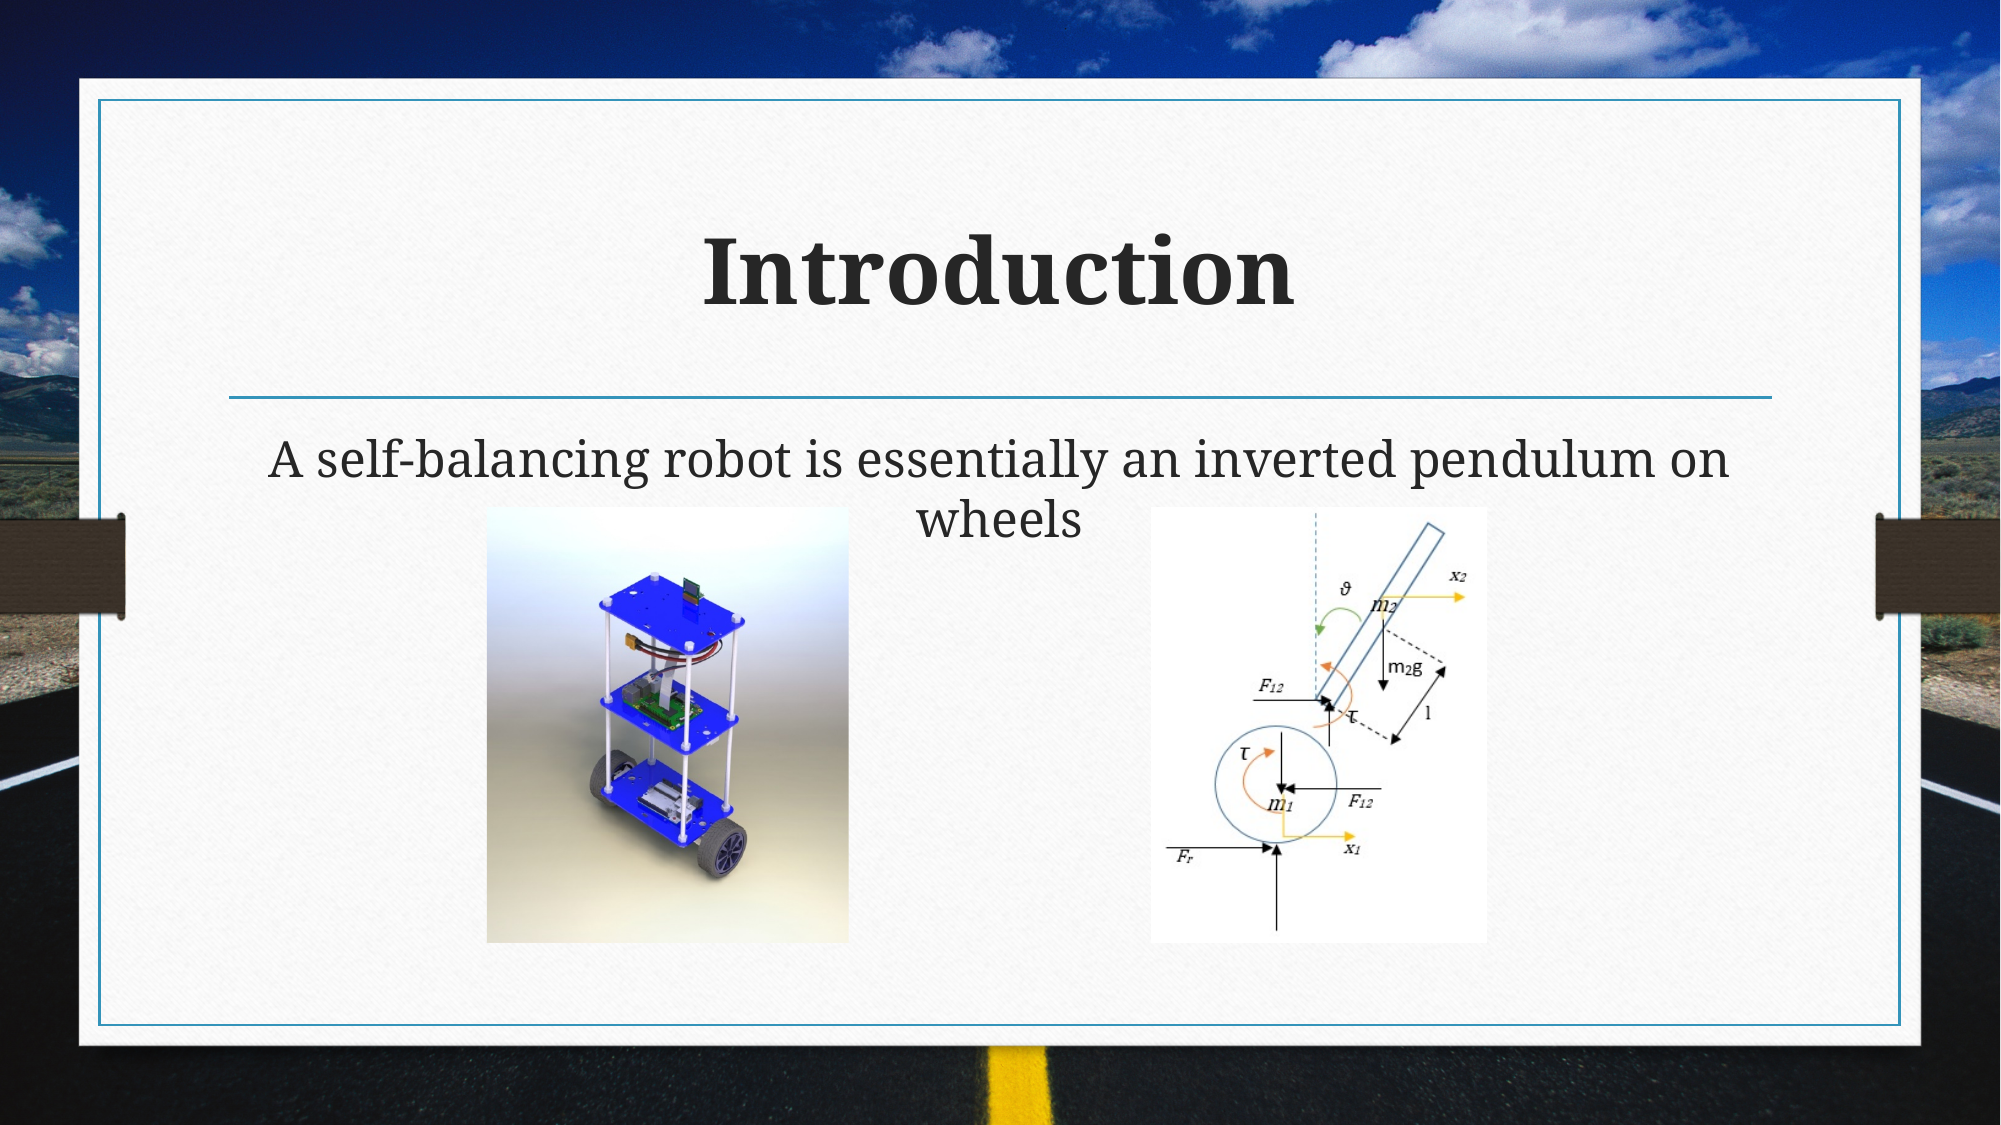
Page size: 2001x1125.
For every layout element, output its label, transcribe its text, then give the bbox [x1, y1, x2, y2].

list A self-balancing robot is essentially an inverted pendulum on wheels [212, 419, 1788, 964]
picture [0, 0, 2001, 1125]
title Introduction [212, 161, 1788, 375]
